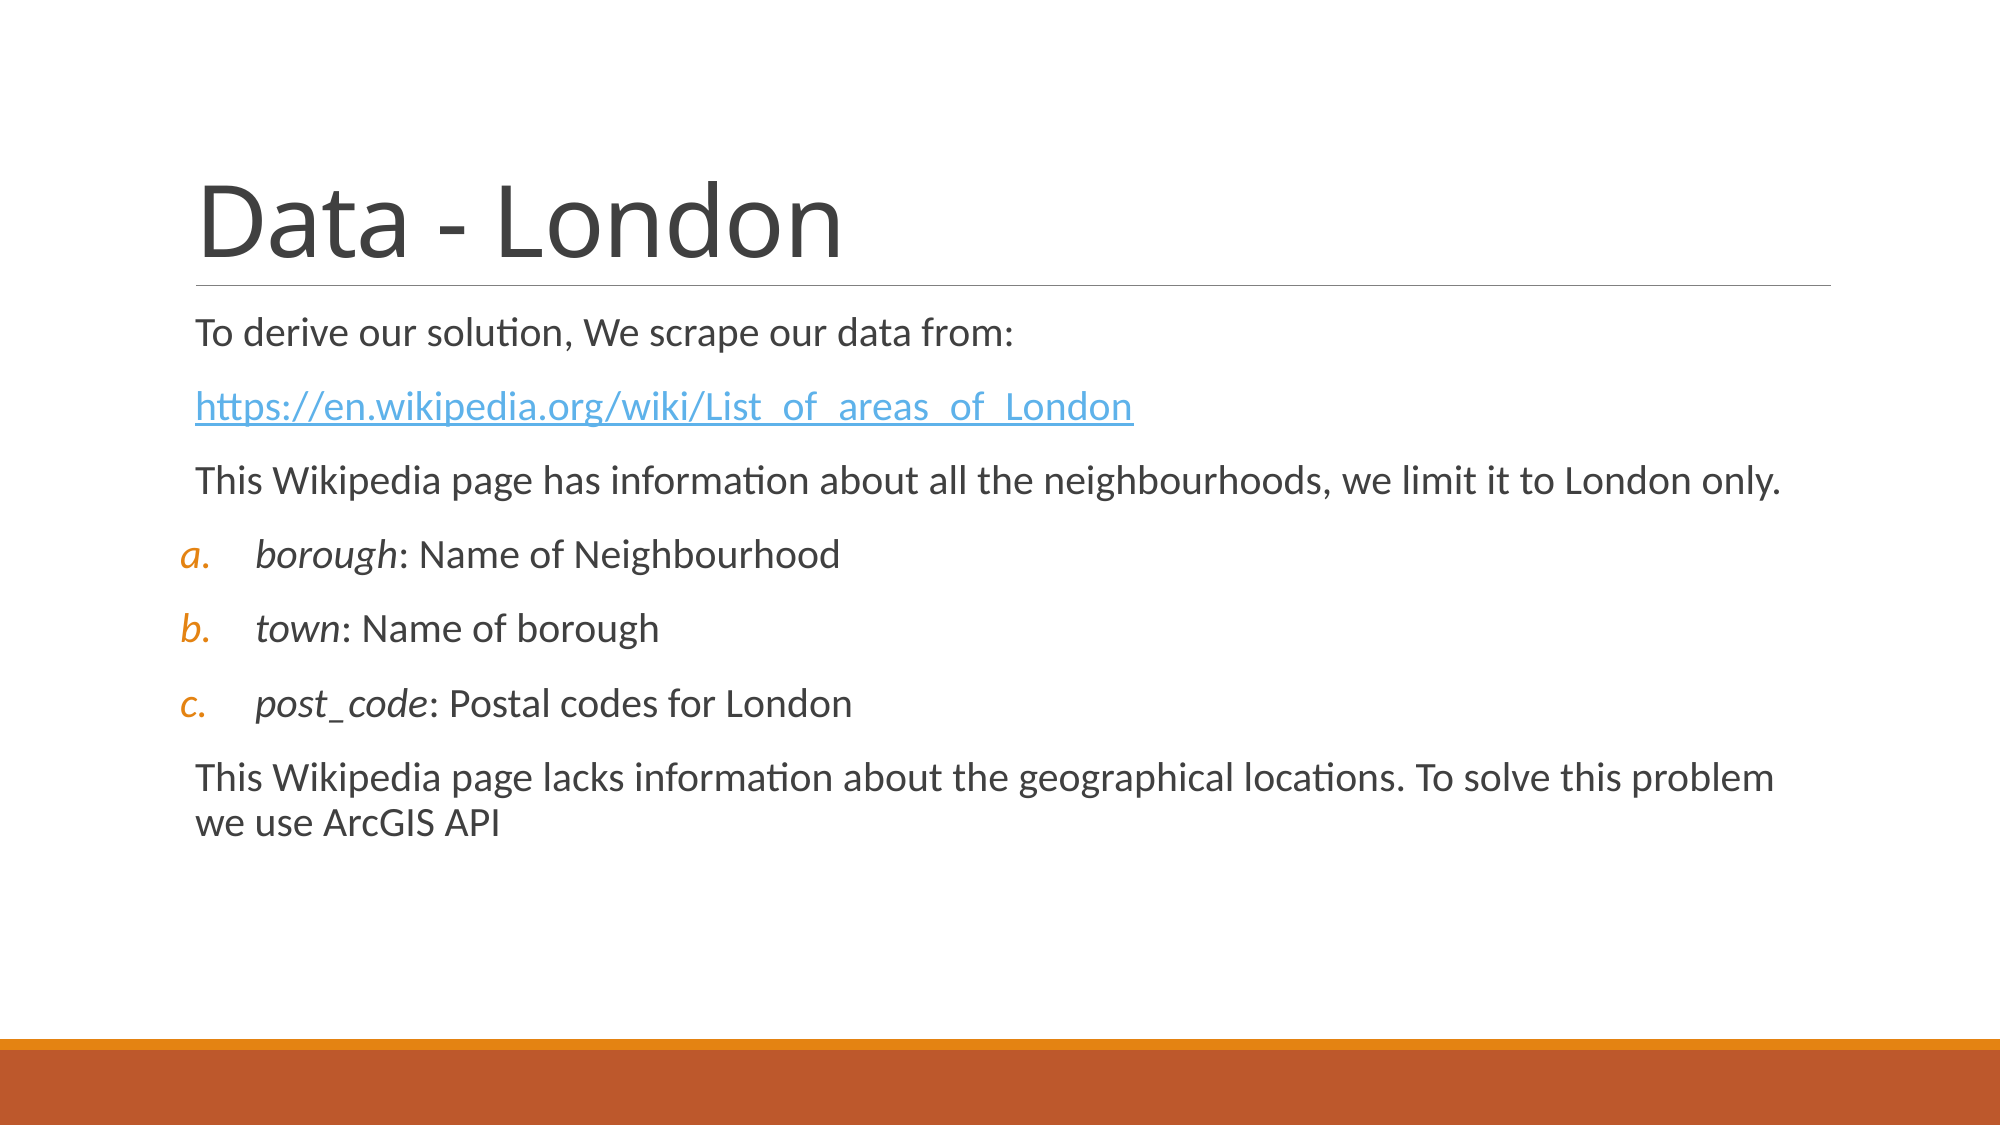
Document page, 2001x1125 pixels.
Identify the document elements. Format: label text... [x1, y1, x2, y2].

list To derive our solution, We scrape our data from: https://en.wikipedia.org/wiki/List_of_areas_of_London This Wikipedia page has information about all the neighbourhoods, we limit it to London only. borough: Name of Neighbourhood town: Name of borough post_code: Postal codes for London This Wikipedia page lacks information about the geographical locations. To solve this problem we use ArcGIS API [180, 302, 1830, 963]
title Data - London [180, 47, 1830, 285]
